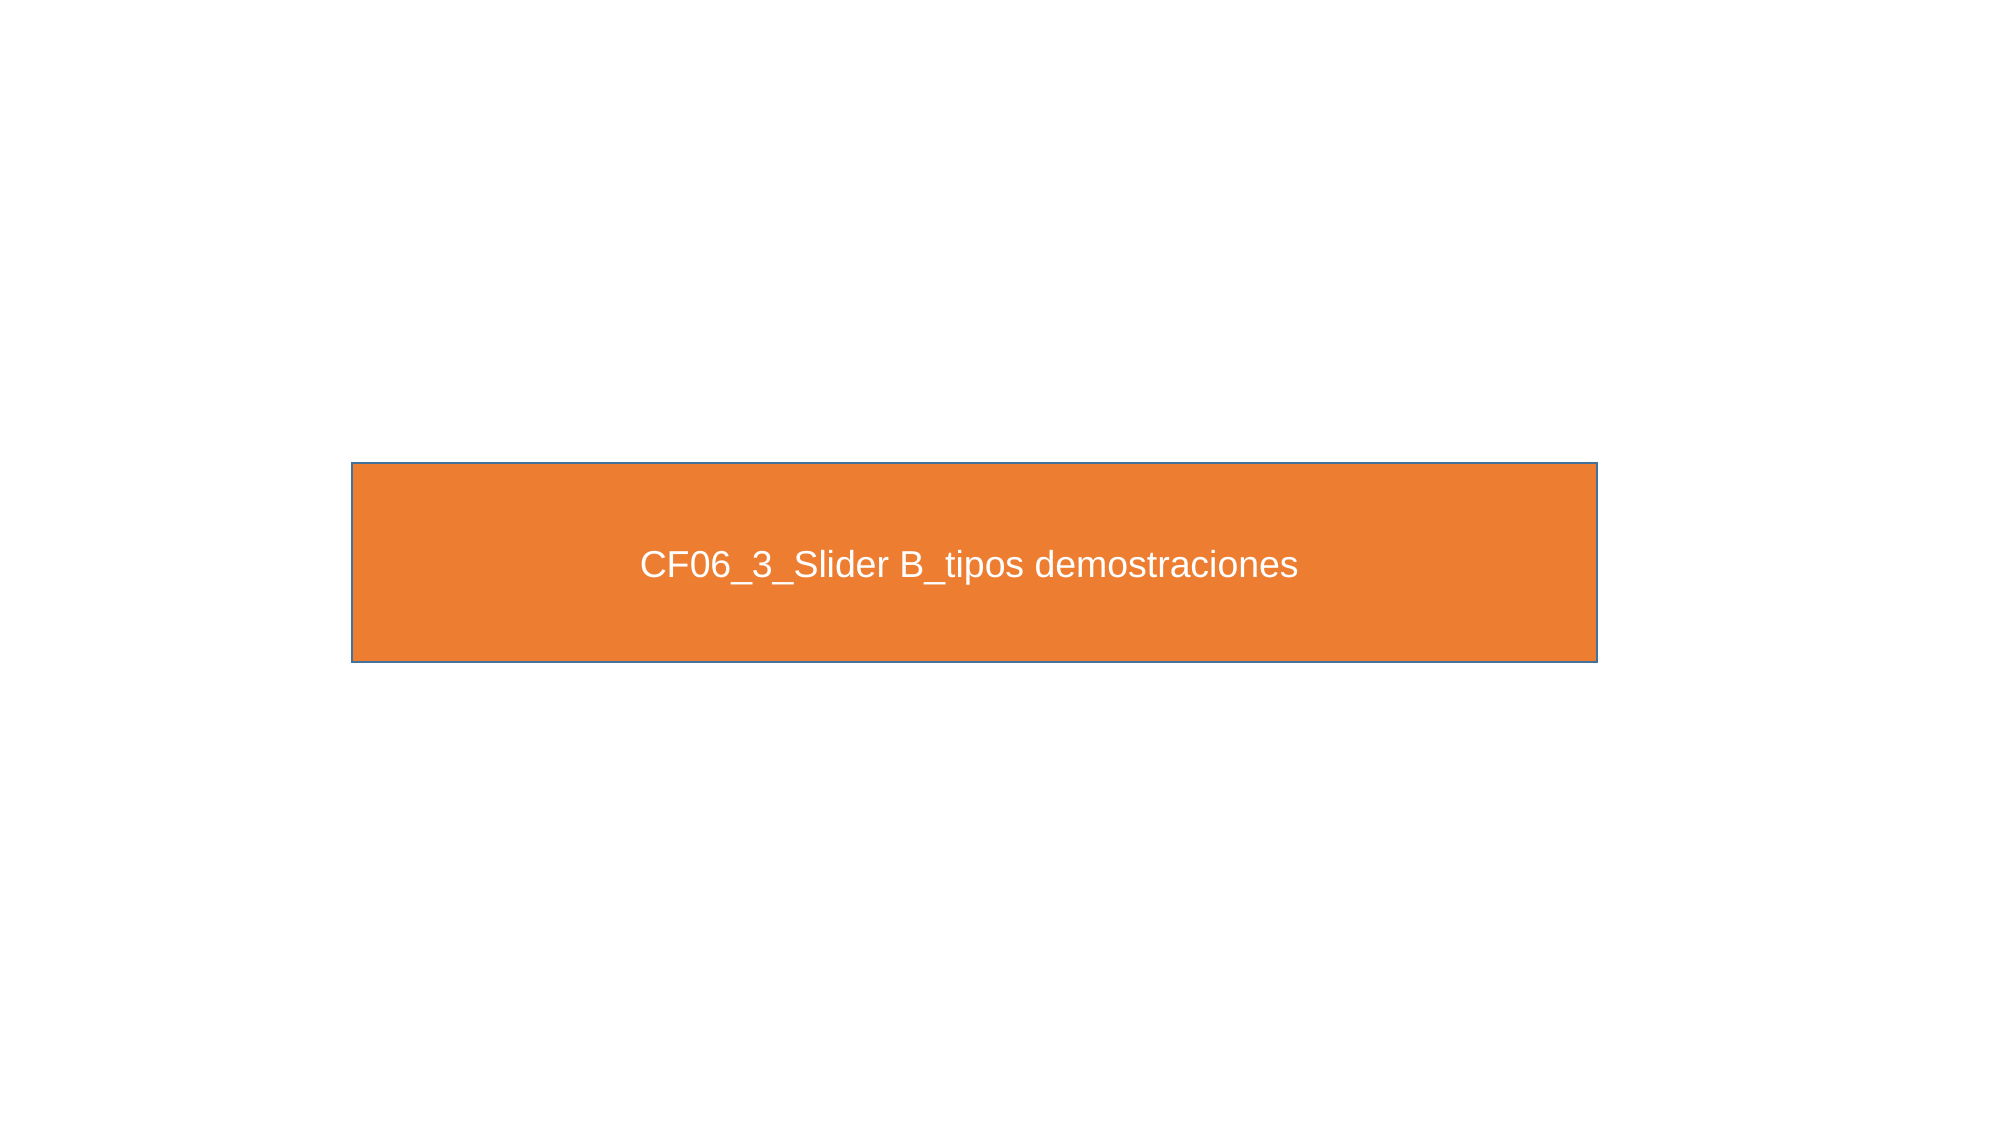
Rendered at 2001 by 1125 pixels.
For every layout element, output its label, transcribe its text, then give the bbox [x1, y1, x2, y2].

text_box CF06_3_Slider B_tipos demostraciones [352, 463, 1597, 662]
